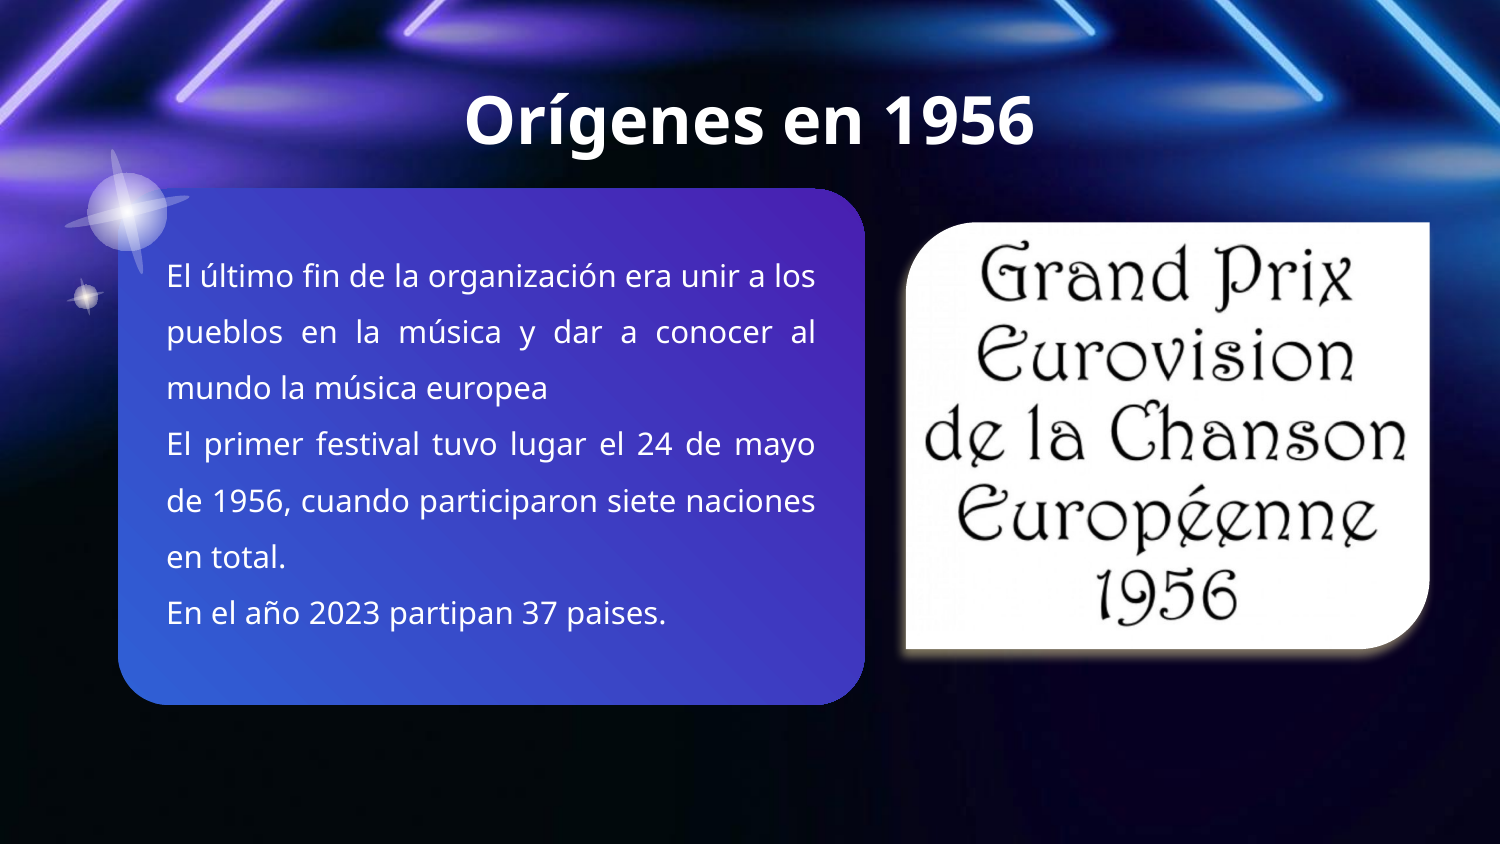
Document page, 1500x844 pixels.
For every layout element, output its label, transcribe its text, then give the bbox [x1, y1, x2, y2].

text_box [41, 126, 213, 323]
title Orígenes en 1956 [118, 87, 1382, 148]
text_box [216, 188, 865, 702]
list El último fin de la organización era unir a los pueblos en la música y dar a conocer al mundo la música europea El primer festival tuvo lugar el 24 de mayo de 1956, cuando participaron siete naciones en total. En el año 2023 partipan 37 paises. [150, 222, 832, 739]
picture [0, 0, 1500, 844]
text_box [118, 332, 150, 702]
